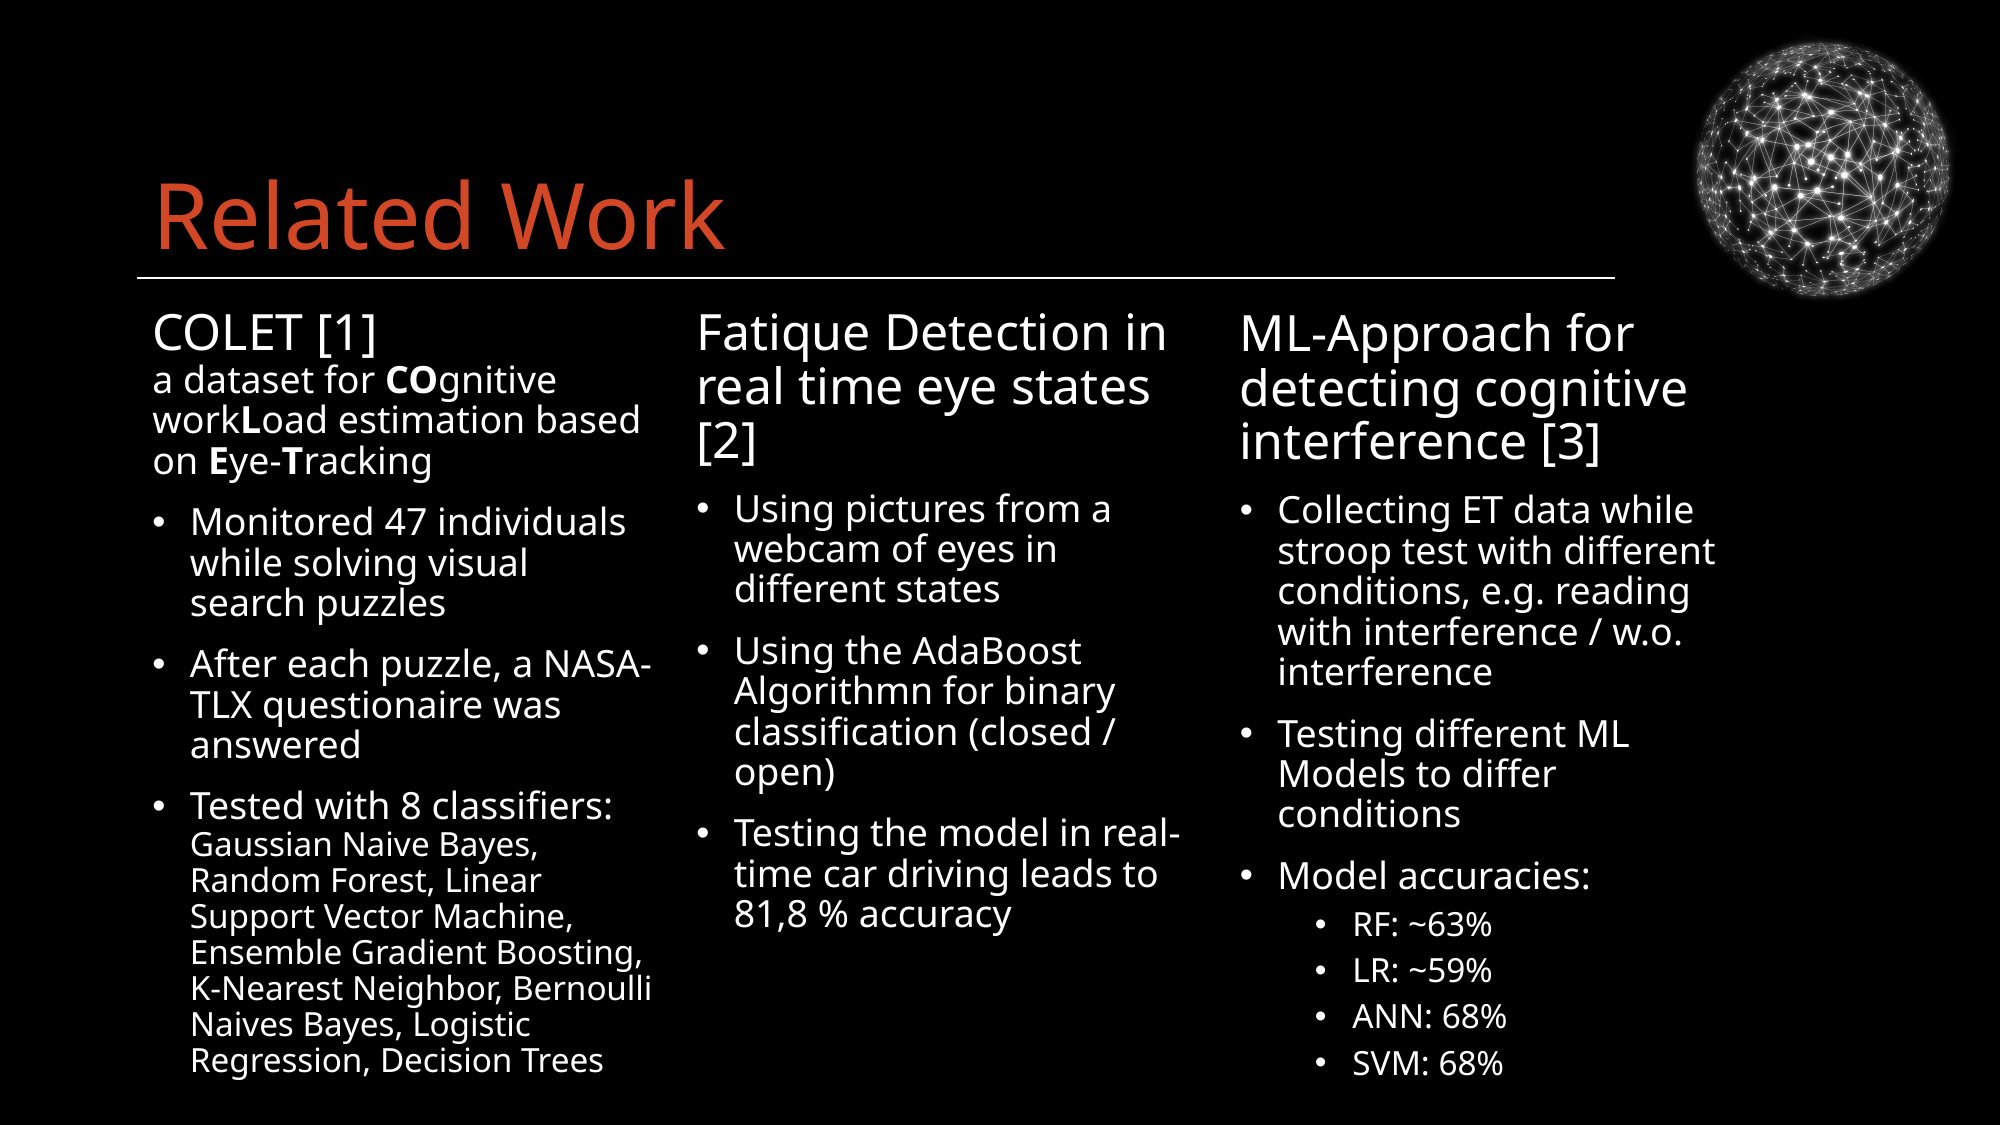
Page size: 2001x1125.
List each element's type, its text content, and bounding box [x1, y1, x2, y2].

picture [1615, 0, 2000, 331]
text_box Fatique Detection in real time eye states [2] Using pictures from a webcam of eyes in different states Using the AdaBoost Algorithmn for binary classification (closed / open) Testing the model in real-time car driving leads to 81,8 % accuracy [681, 299, 1213, 1014]
list COLET [1] a dataset for COgnitive workLoad estimation based on Eye-Tracking Monitored 47 individuals while solving visual search puzzles After each puzzle, a NASA-TLX questionaire was answered Tested with 8 classifiers: Gaussian Naive Bayes, Random Forest, Linear Support Vector Machine, Ensemble Gradient Boosting, K-Nearest Neighbor, Bernoulli Naives Bayes, Logistic Regression, Decision Trees [137, 299, 669, 1014]
text_box [162, 324, 819, 1039]
title Related Work [137, 59, 1616, 278]
text_box ML-Approach for detecting cognitive interference [3] Collecting ET data while stroop test with different conditions, e.g. reading with interference / w.o. interference Testing different ML Models to differ conditions Model accuracies: RF: ~63% LR: ~59% ANN: 68% SVM: 68% [1224, 301, 1757, 1016]
